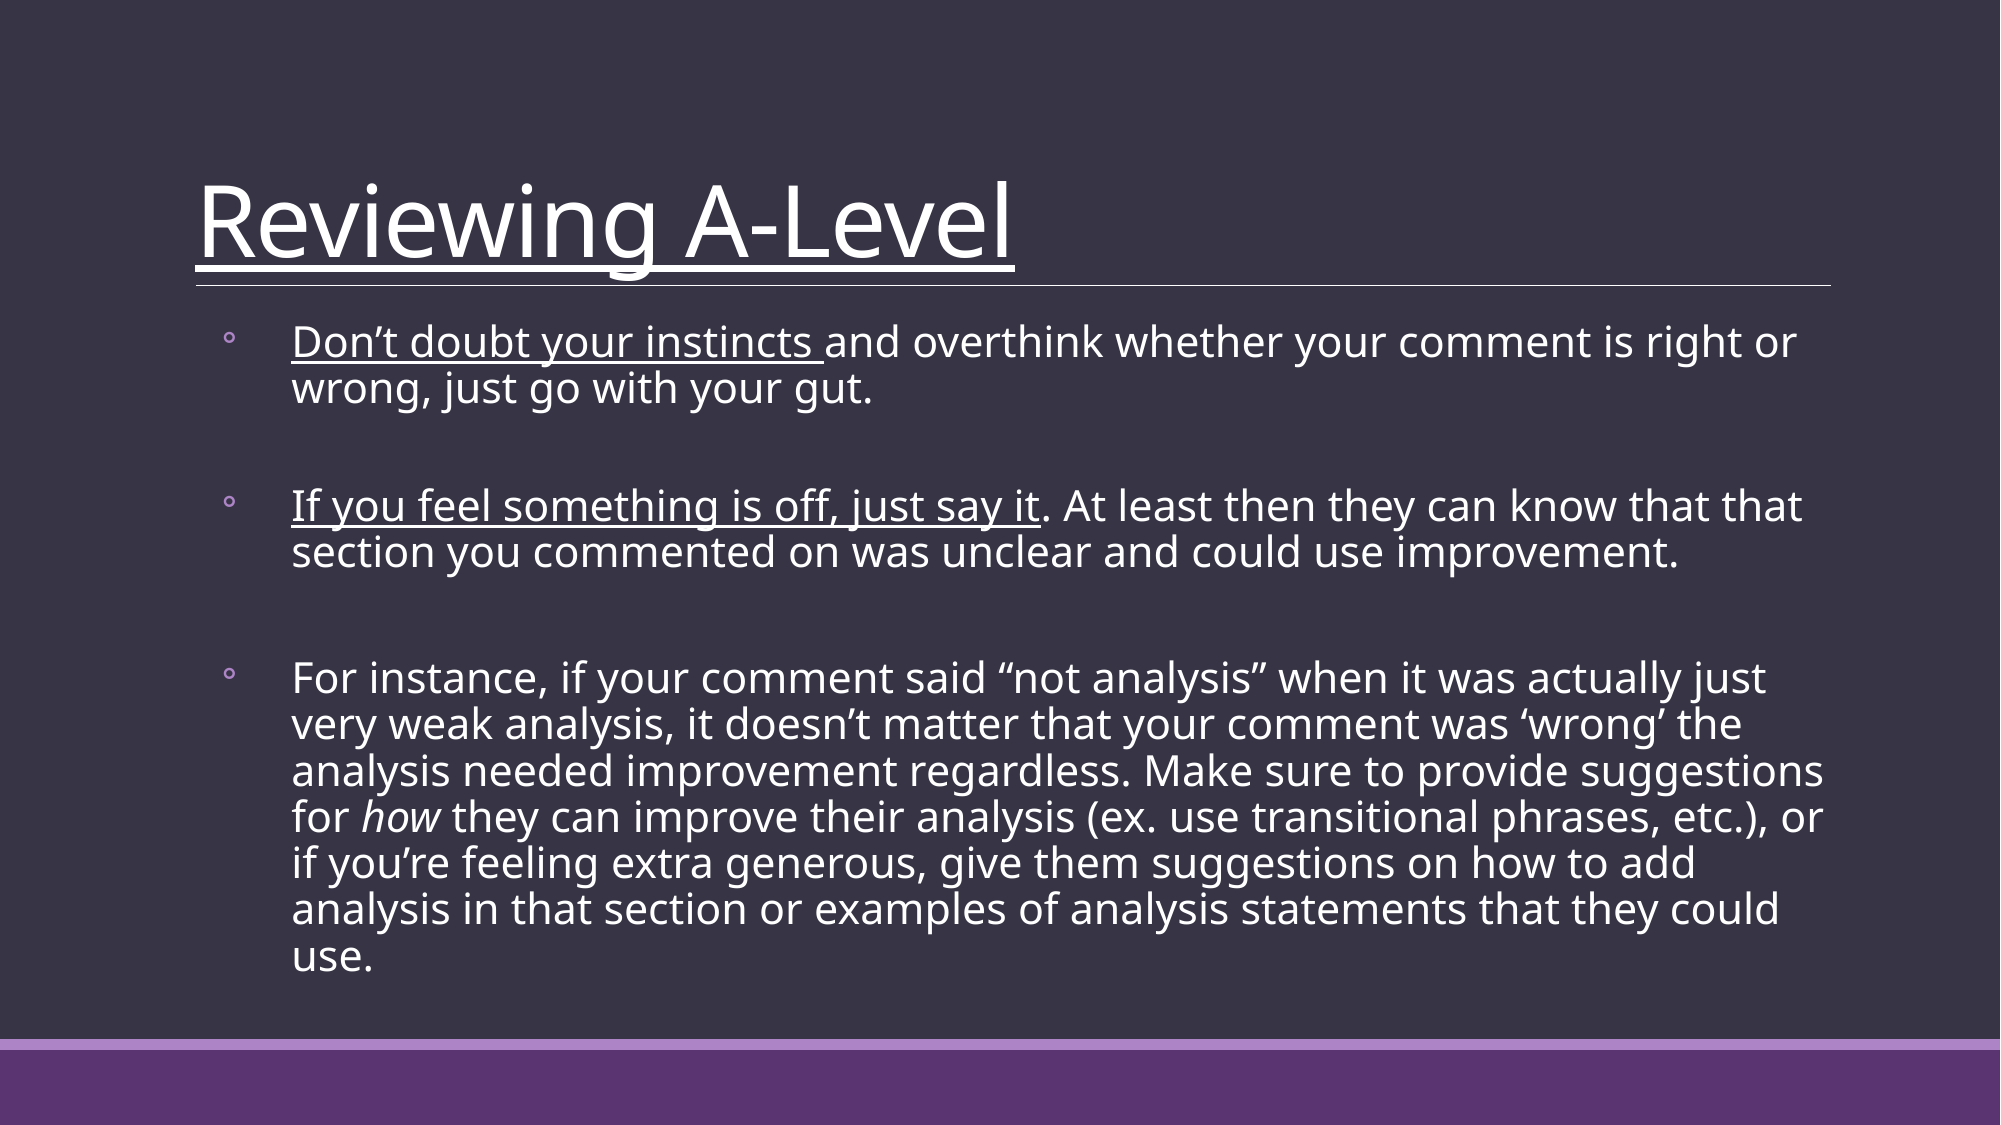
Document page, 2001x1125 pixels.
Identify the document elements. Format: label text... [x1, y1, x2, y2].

title Reviewing A-Level [180, 47, 1830, 285]
list Don’t doubt your instincts and overthink whether your comment is right or wrong, just go with your gut. If you feel something is off, just say it. At least then they can know that that section you commented on was unclear and could use improvement. For instance, if your comment said “not analysis” when it was actually just very weak analysis, it doesn’t matter that your comment was ‘wrong’ the analysis needed improvement regardless. Make sure to provide suggestions for how they can improve their analysis (ex. use transitional phrases, etc.), or if you’re feeling extra generous, give them suggestions on how to add analysis in that section or examples of analysis statements that they could use. [180, 313, 1861, 996]
